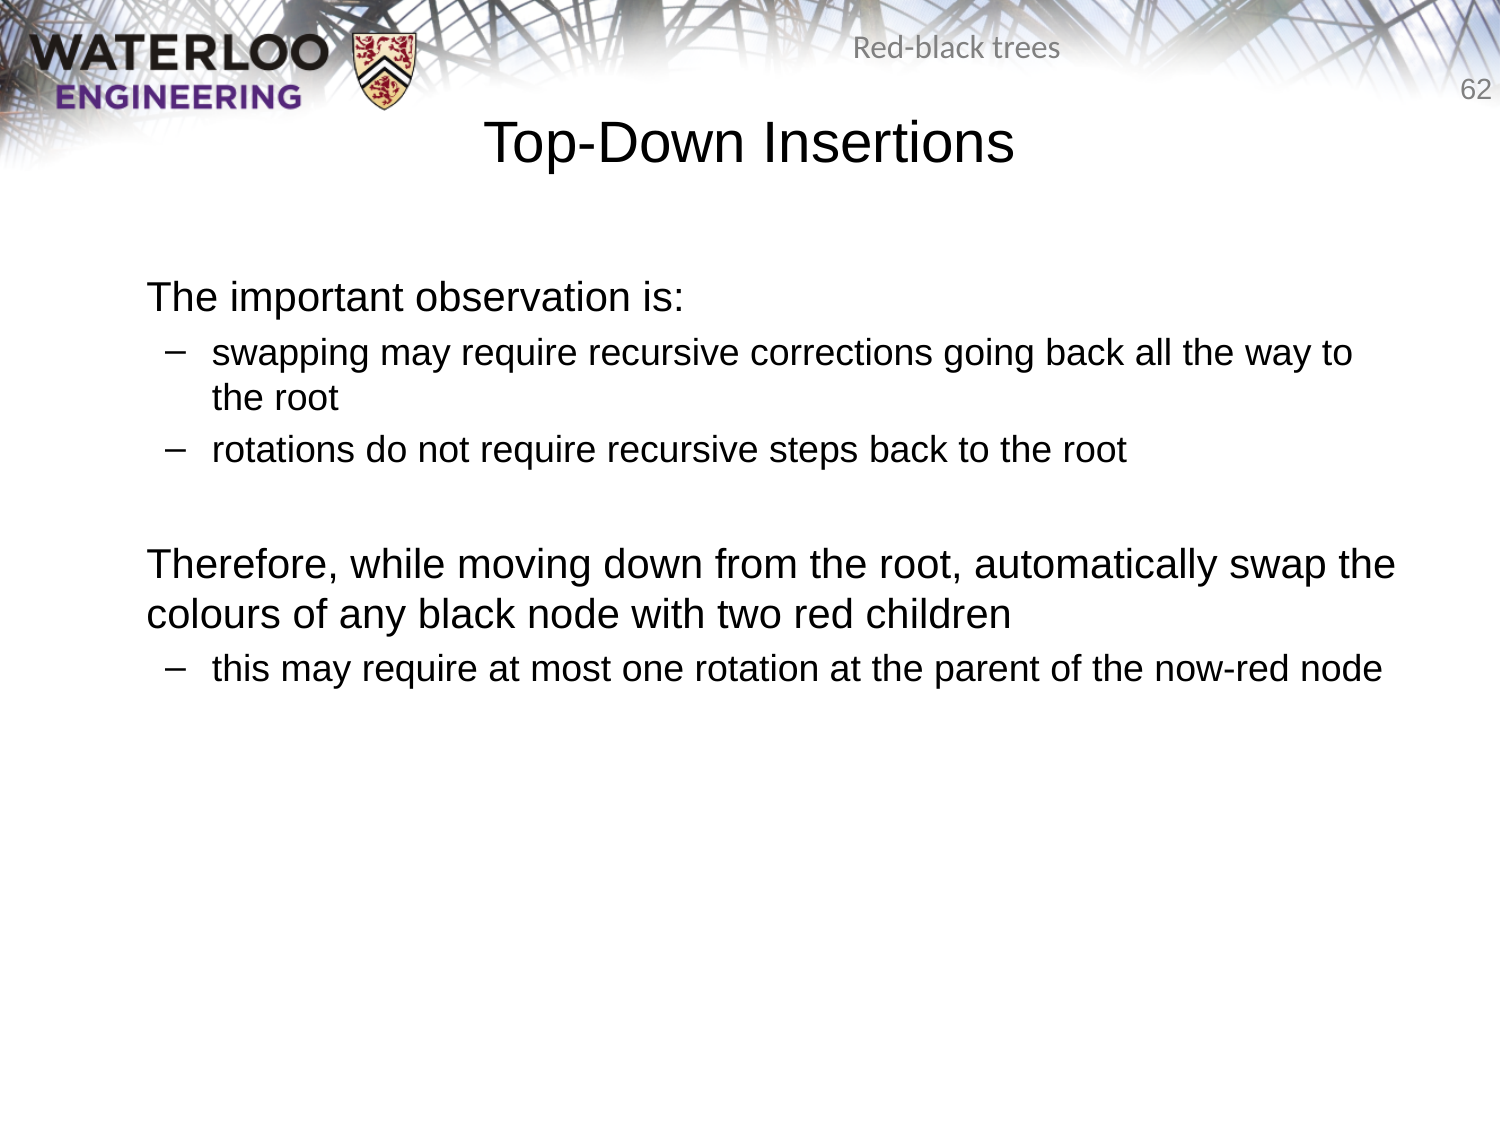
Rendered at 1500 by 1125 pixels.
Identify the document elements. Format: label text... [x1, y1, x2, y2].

picture [0, 0, 1500, 1125]
title Top-Down Insertions [74, 44, 1426, 233]
list The important observation is: swapping may require recursive corrections going back all the way to the root rotations do not require recursive steps back to the root Therefore, while moving down from the root, automatically swap the colours of any black node with two red children this may require at most one rotation at the parent of the now-red node [74, 262, 1426, 1006]
